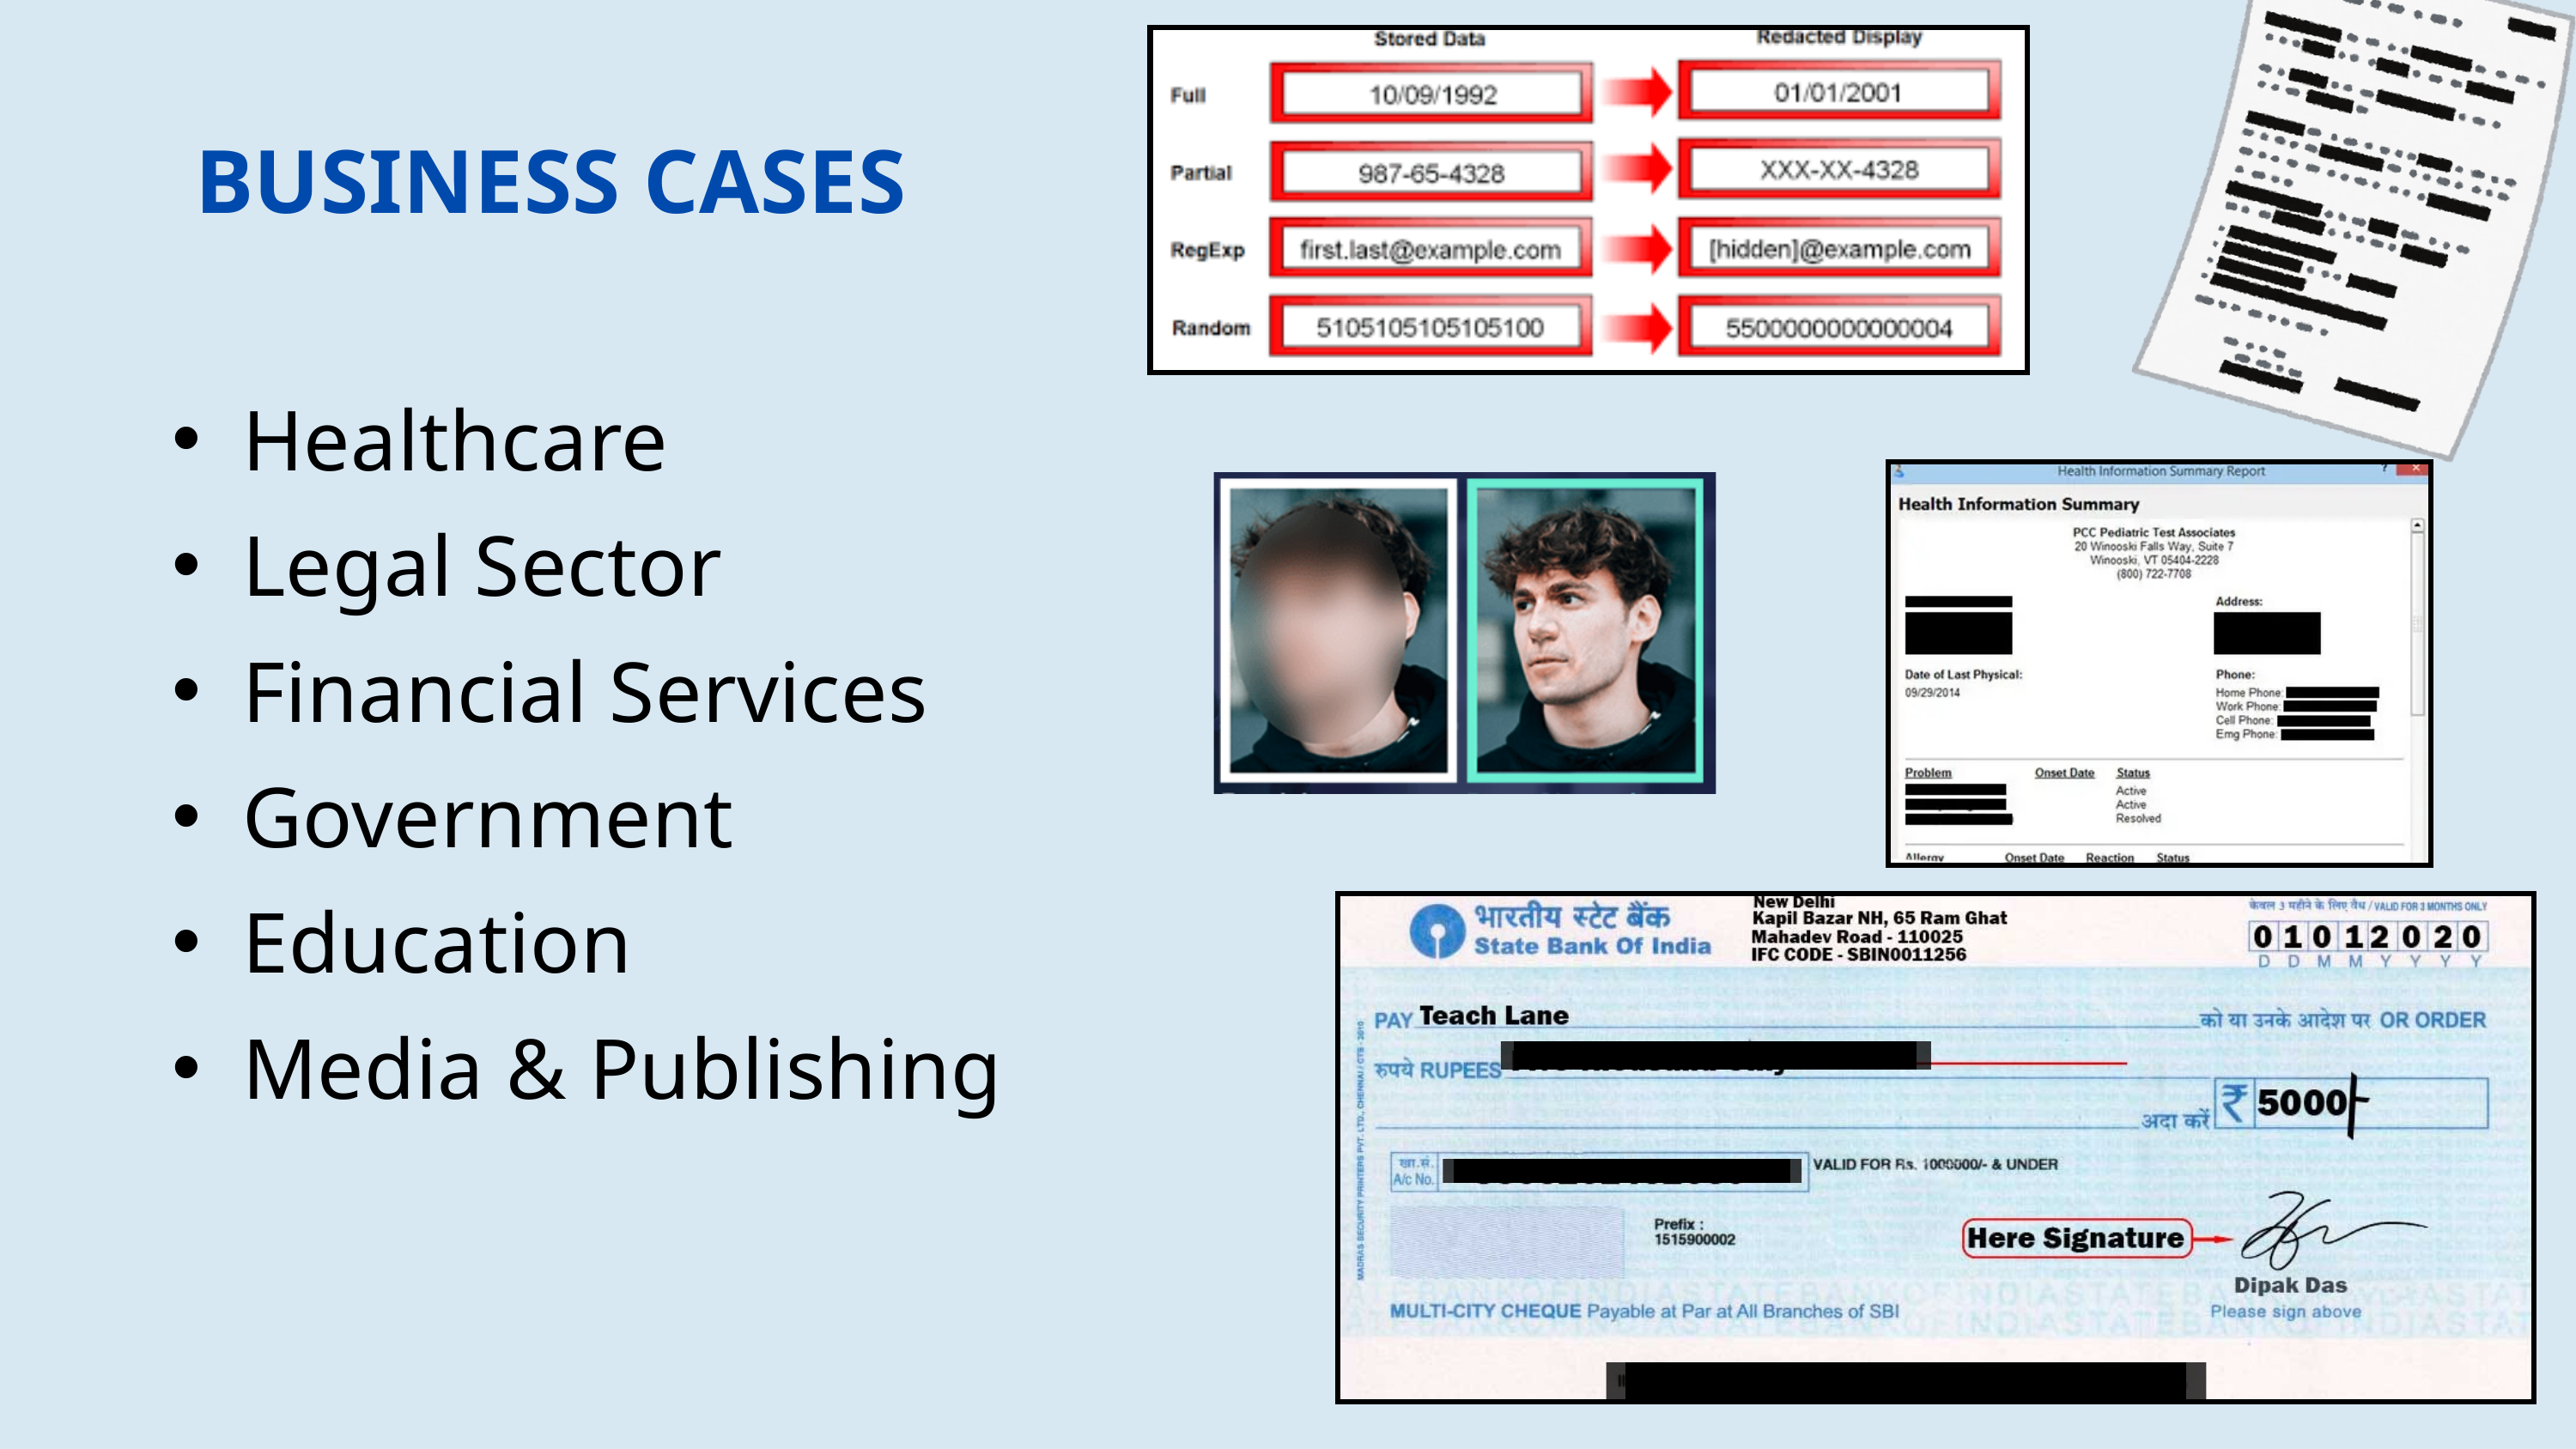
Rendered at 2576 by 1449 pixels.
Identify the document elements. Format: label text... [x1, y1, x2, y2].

text_box [1150, 27, 2027, 373]
text_box [1888, 462, 2432, 866]
text_box [1338, 894, 2534, 1403]
text_box [2131, 0, 2576, 463]
text_box [1500, 1041, 1931, 1070]
text_box [1606, 1362, 2207, 1403]
text_box Healthcare Legal Sector Financial Services Government Education Media & Publishing [101, 361, 1033, 1242]
text_box [1213, 472, 1716, 794]
text_box BUSINESS CASES [120, 108, 982, 231]
text_box [1443, 1159, 1802, 1184]
